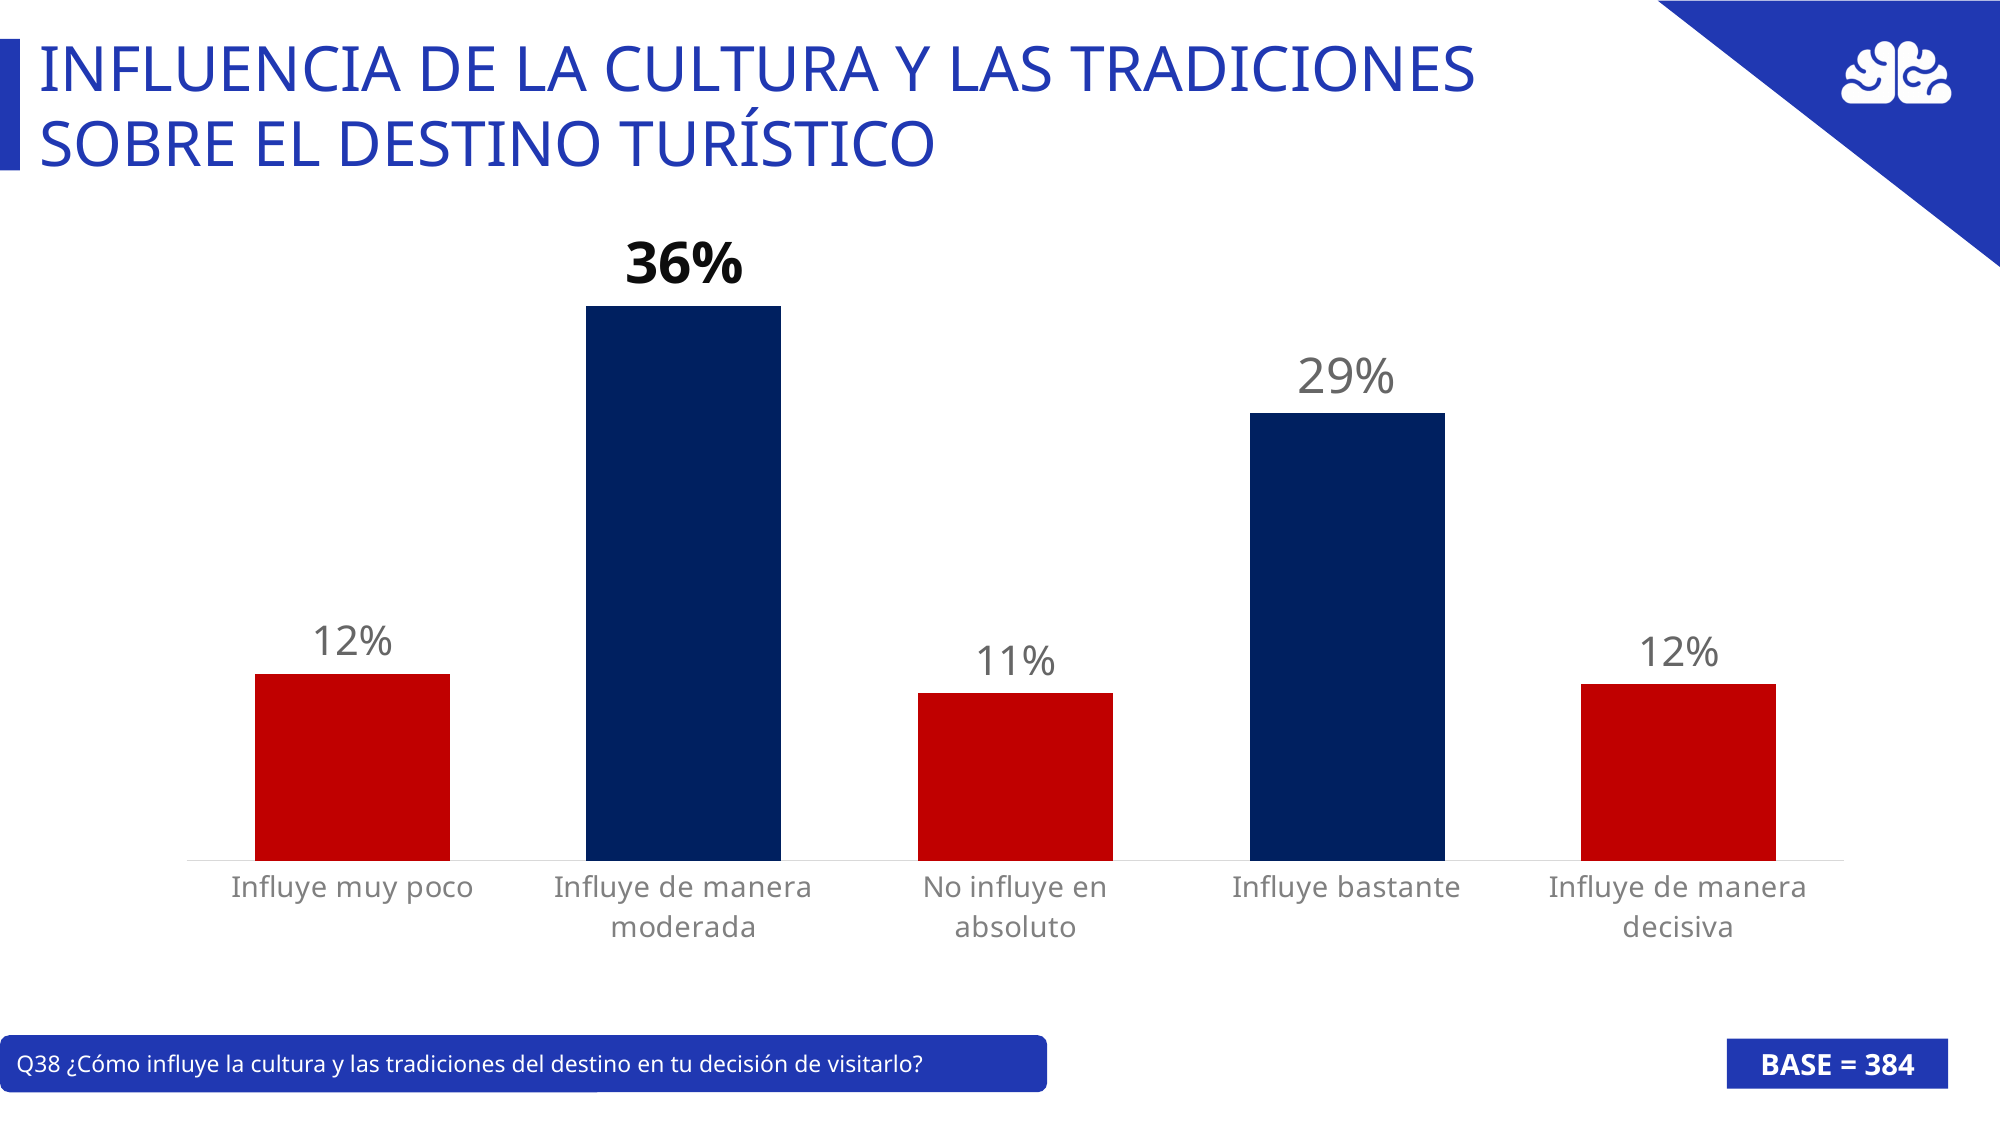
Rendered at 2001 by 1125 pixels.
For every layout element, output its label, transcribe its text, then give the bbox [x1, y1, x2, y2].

text_box BASE = 384 [1726, 1038, 1949, 1089]
chart [98, 206, 1849, 947]
text_box [0, 1035, 1048, 1093]
text_box INFLUENCIA DE LA CULTURA Y LAS TRADICIONES SOBRE EL DESTINO TURÍSTICO [37, 26, 1634, 179]
text_box Q38 ¿Cómo influye la cultura y las tradiciones del destino en tu decisión de visitarlo? [1, 1042, 1002, 1085]
text_box [0, 38, 20, 171]
picture [1840, 40, 1953, 106]
text_box [1657, 0, 2000, 267]
